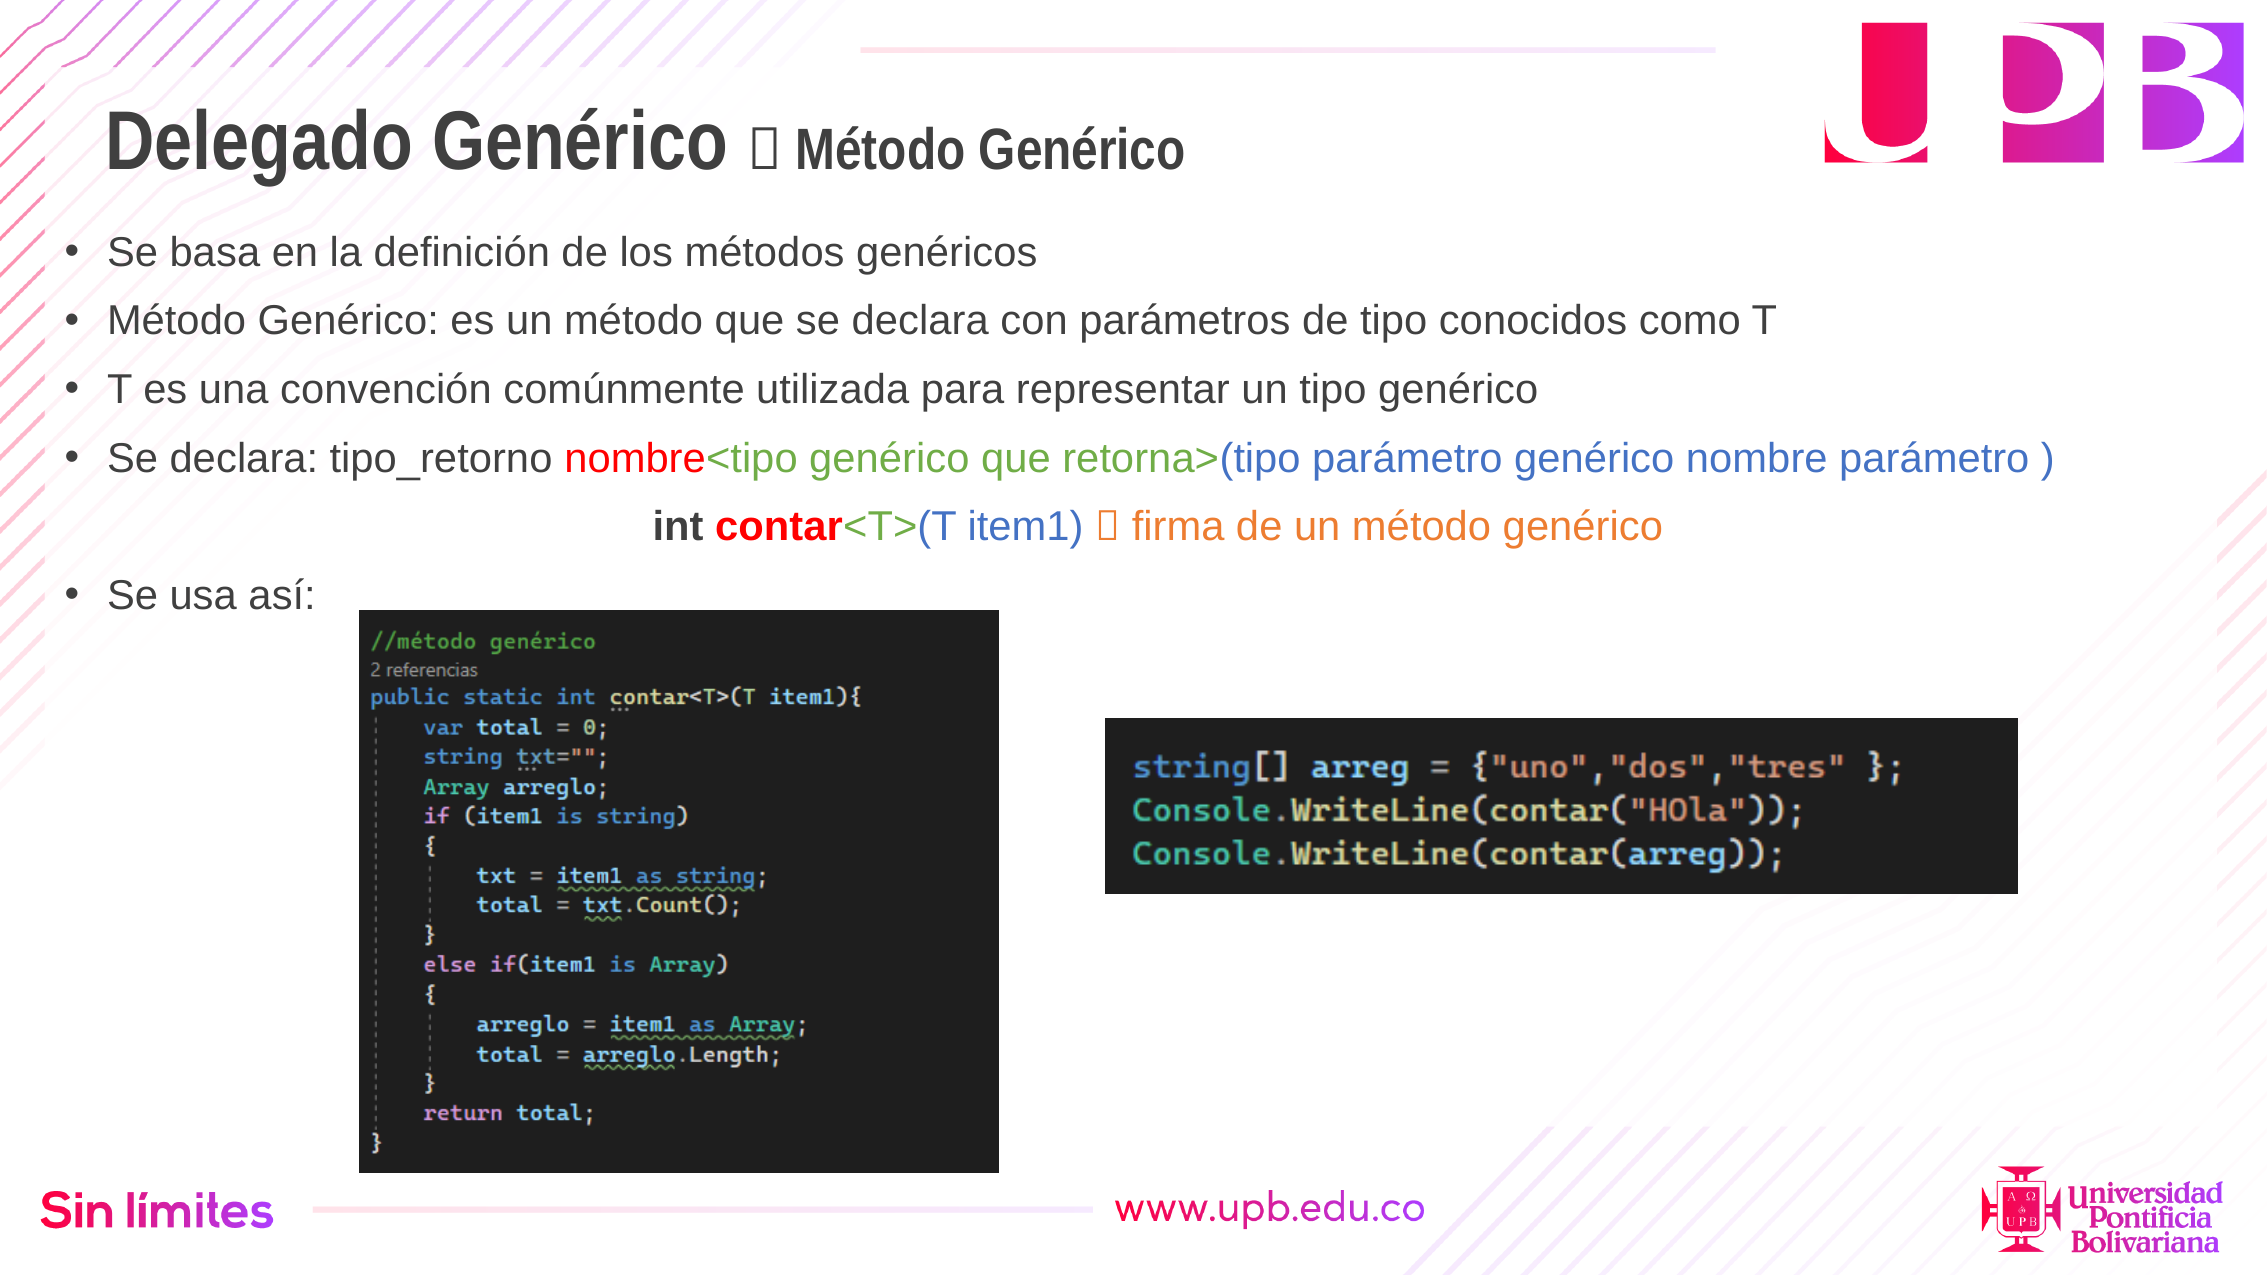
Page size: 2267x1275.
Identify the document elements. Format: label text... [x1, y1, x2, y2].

picture [0, 0, 2267, 1275]
title Delegado Genérico  Método Genérico [90, 75, 1780, 210]
list Se basa en la definición de los métodos genéricos Método Genérico: es un método que se declara con parámetros de tipo conocidos como T T es una convención comúnmente utilizada para representar un tipo genérico Se declara: tipo_retorno nombre<tipo genérico que retorna>(tipo parámetro genérico nombre parámetro ) int contar<T>(T item1)  firma de un método genérico Se usa así: [49, 222, 2267, 638]
